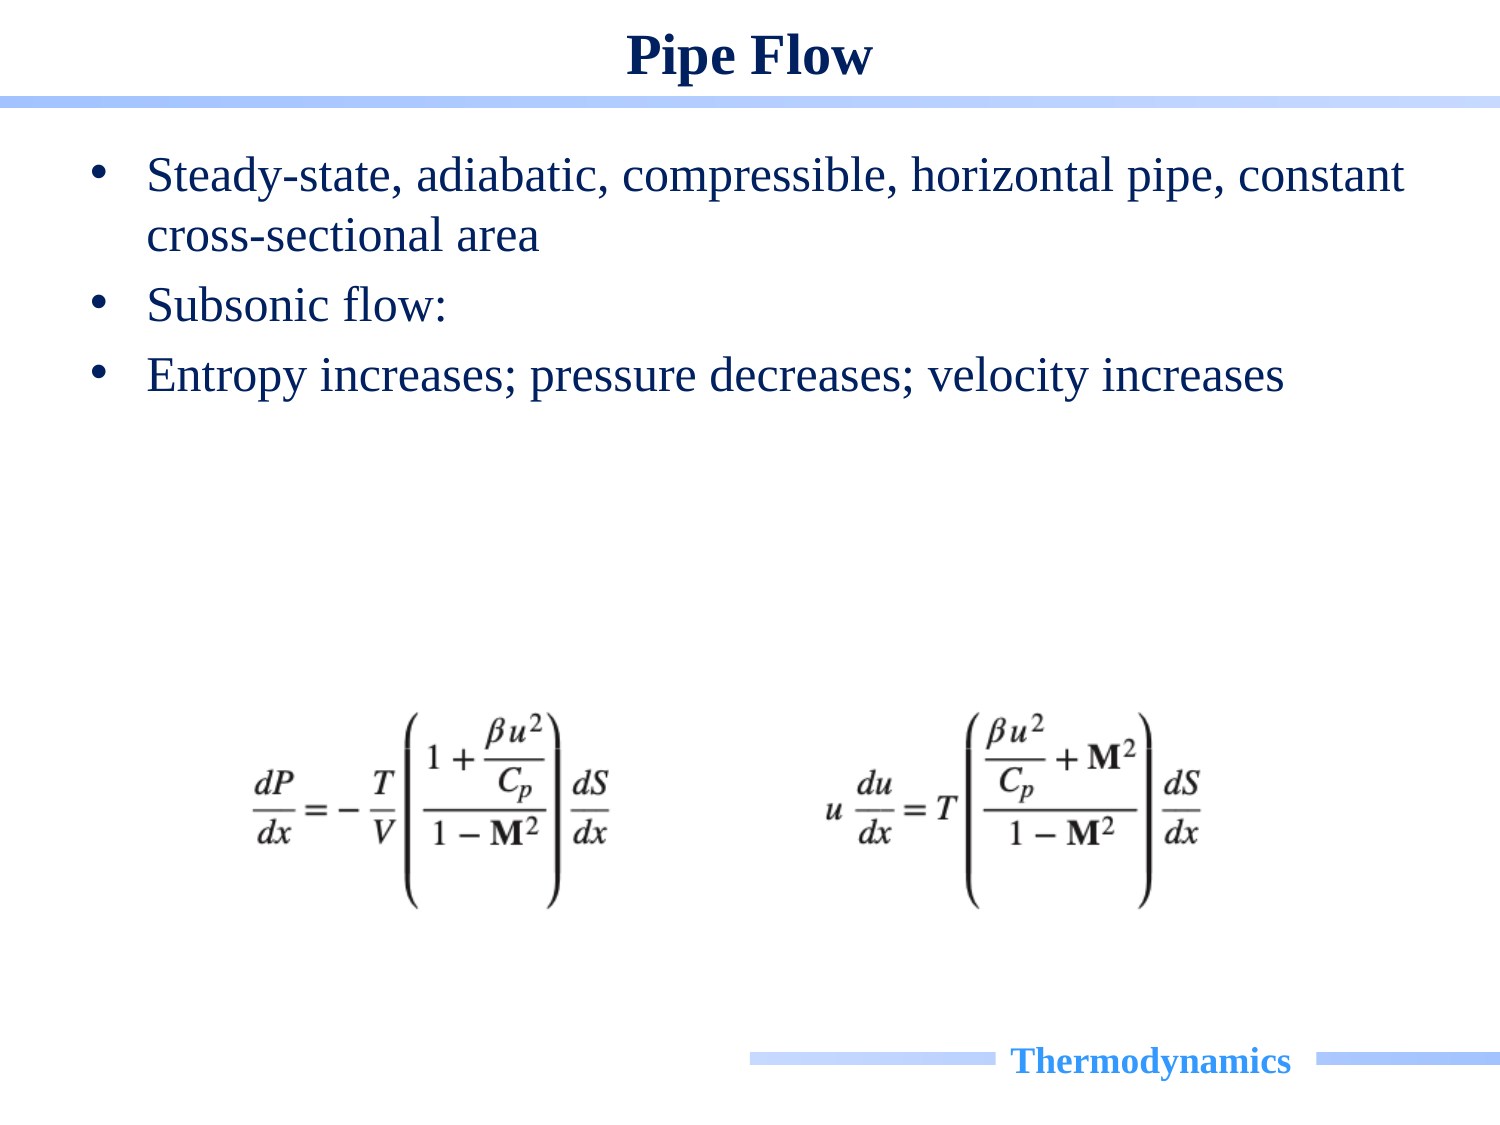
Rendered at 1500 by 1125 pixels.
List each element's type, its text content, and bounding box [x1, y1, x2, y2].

title Pipe Flow [228, 25, 1272, 77]
picture [227, 696, 1236, 936]
